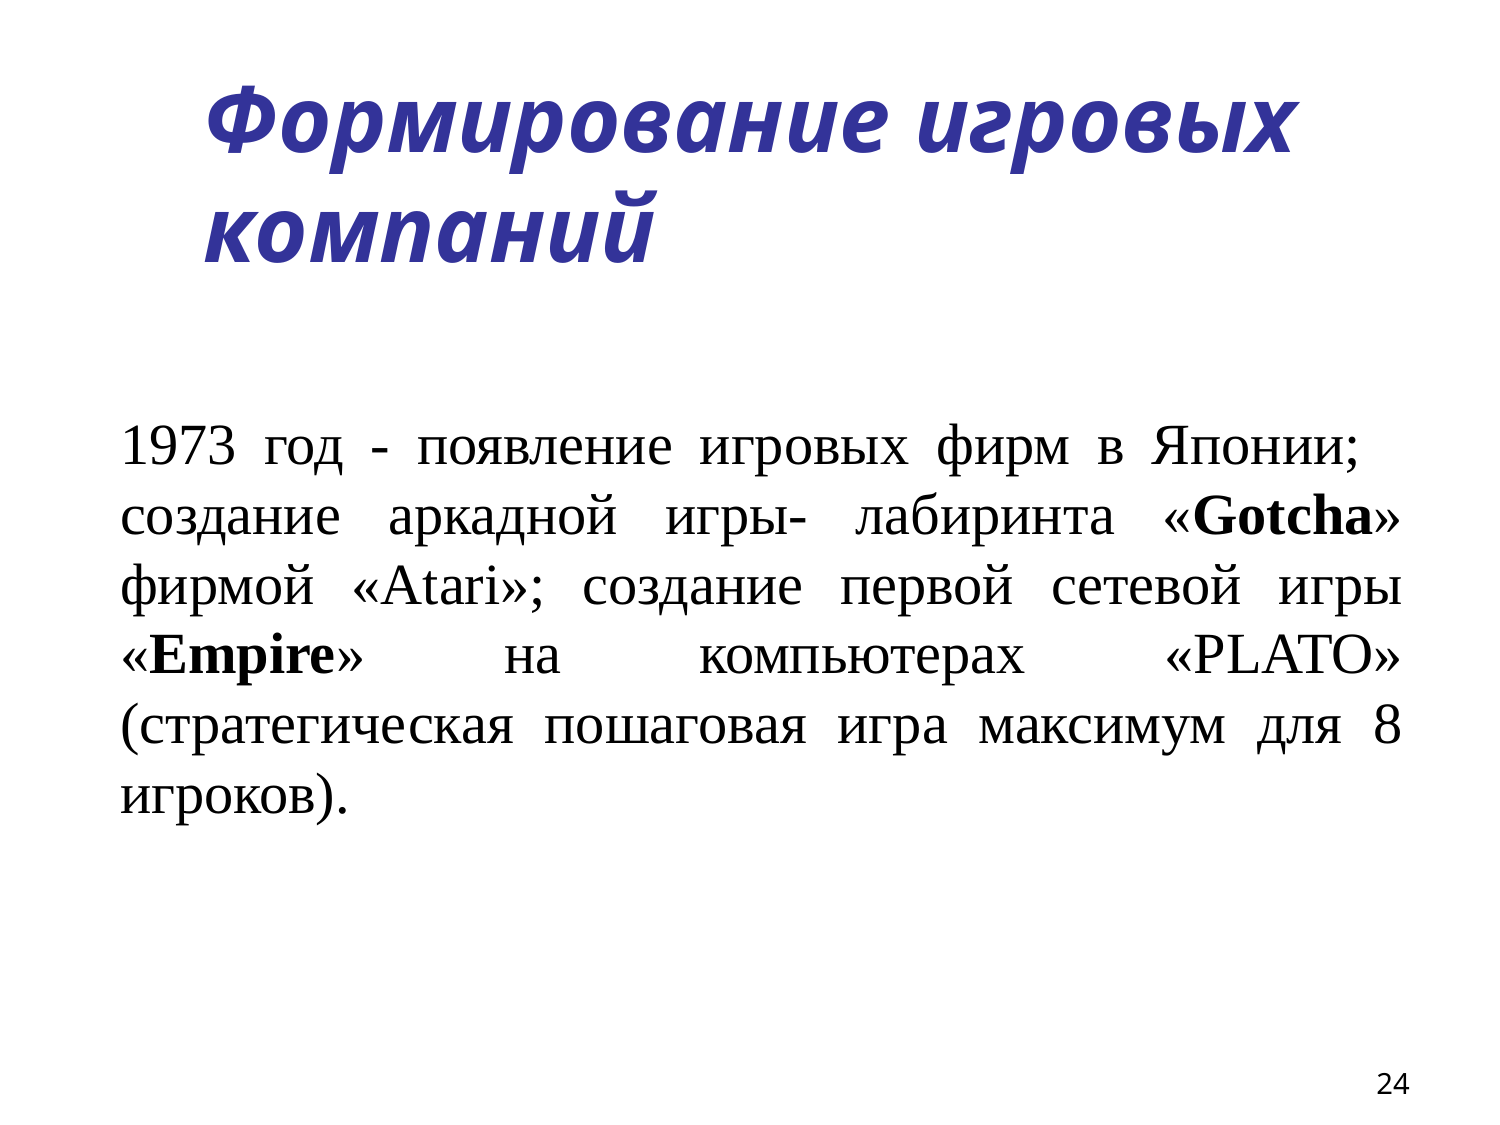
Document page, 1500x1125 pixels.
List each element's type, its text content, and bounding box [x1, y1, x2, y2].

slide_number 24 [1112, 1037, 1425, 1113]
title Формирование игровых компаний [188, 101, 1468, 289]
text_box 1973 год - появление игровых фирм в Японии; создание аркадной игры- лабиринта «Gotcha» фирмой «Atari»; создание первой сетевой игры «Empire» на компьютерах «PLATO» (стратегическая пошаговая игра максимум для 8 игроков). [105, 398, 1418, 833]
